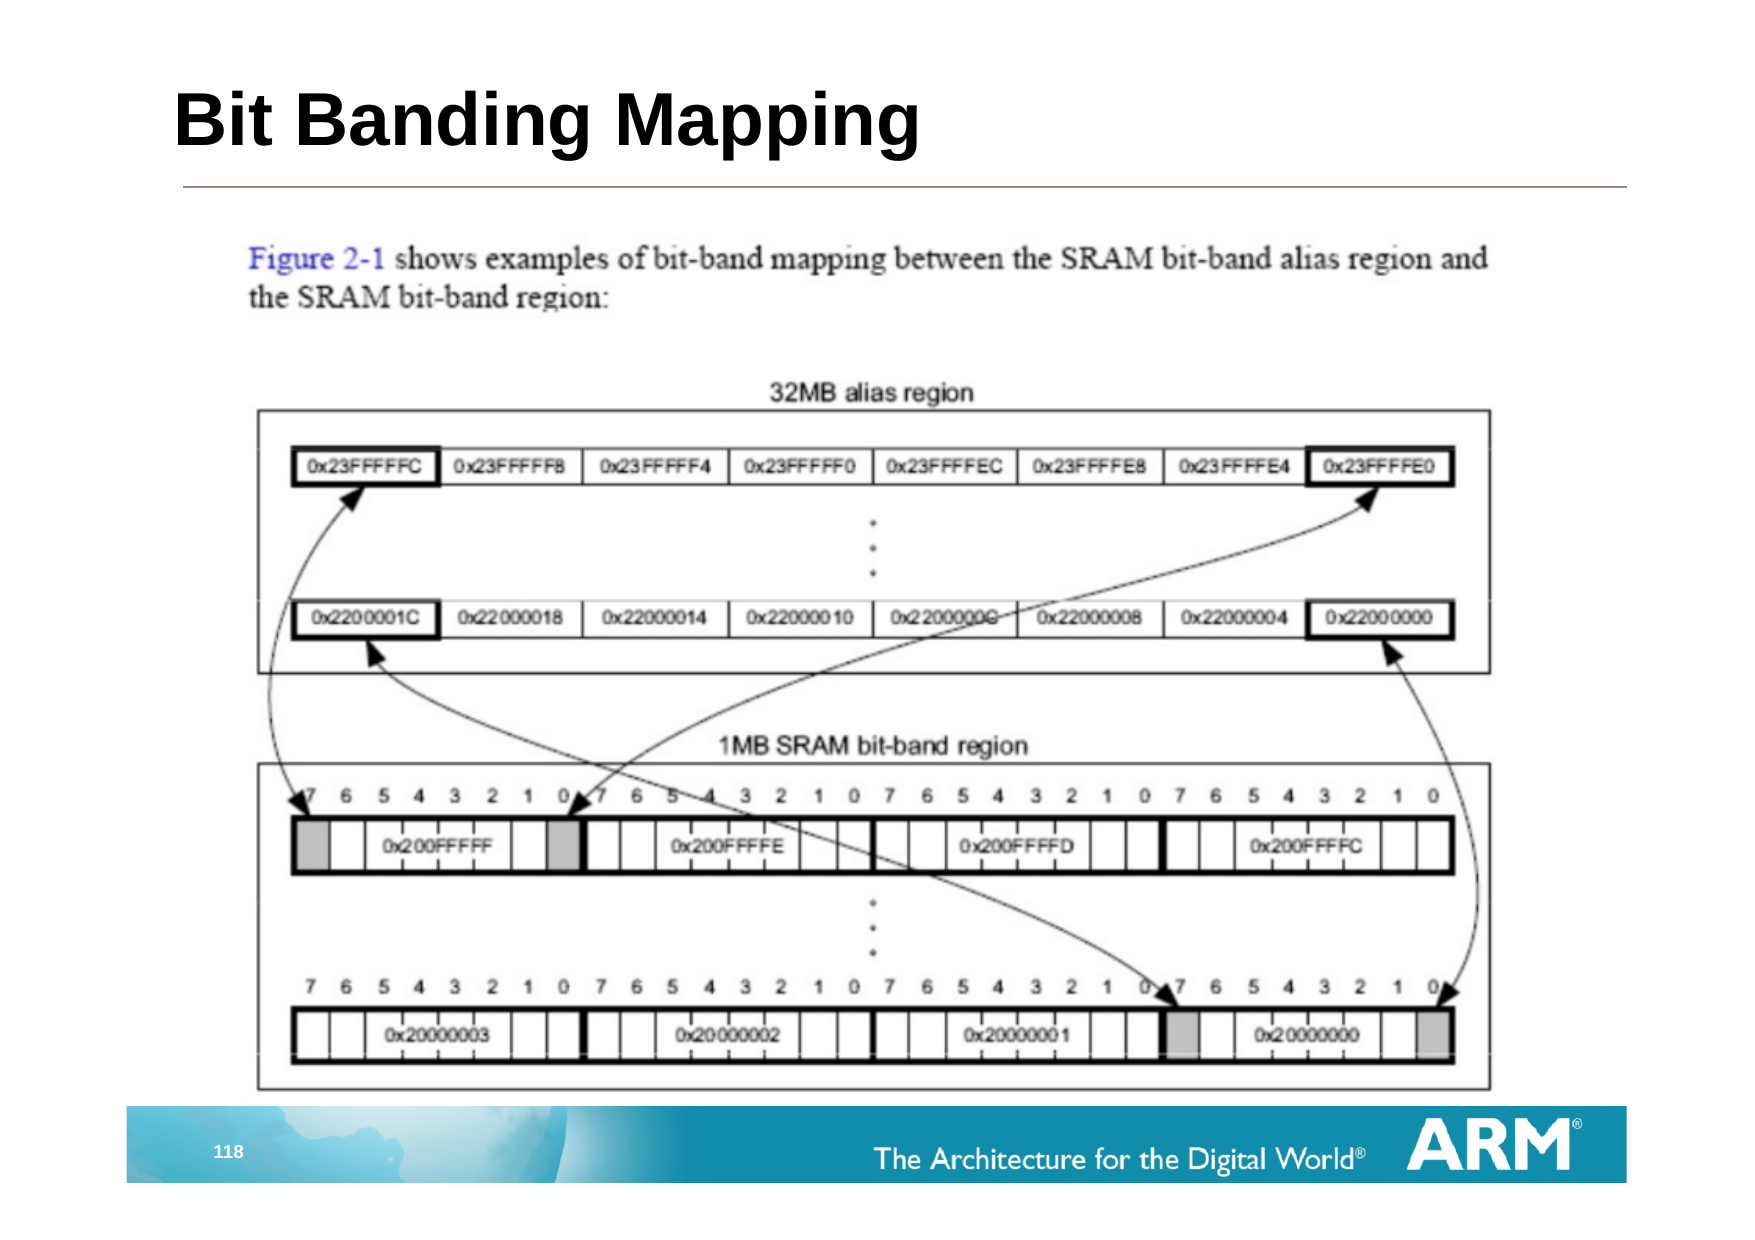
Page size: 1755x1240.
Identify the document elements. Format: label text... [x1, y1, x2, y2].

picture [126, 231, 1627, 1183]
title Bit Banding Mapping [173, 80, 1581, 172]
slide_number 118 [198, 1139, 287, 1187]
